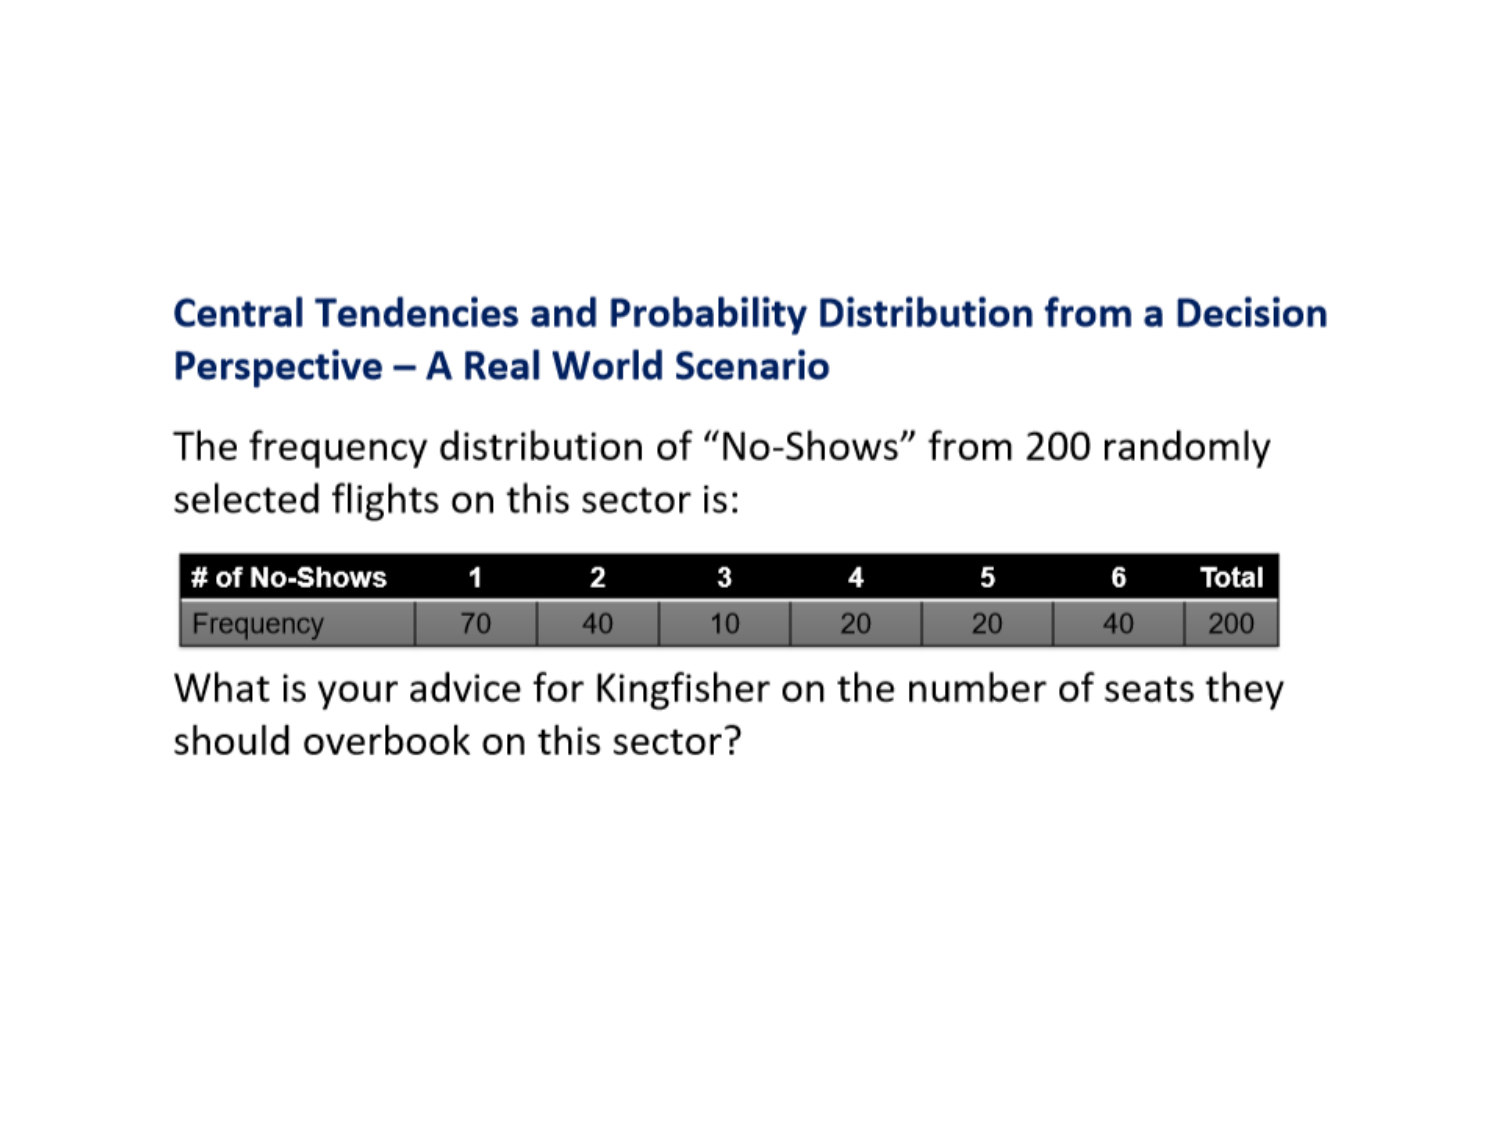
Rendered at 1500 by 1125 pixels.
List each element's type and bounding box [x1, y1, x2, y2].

picture [151, 278, 1349, 847]
